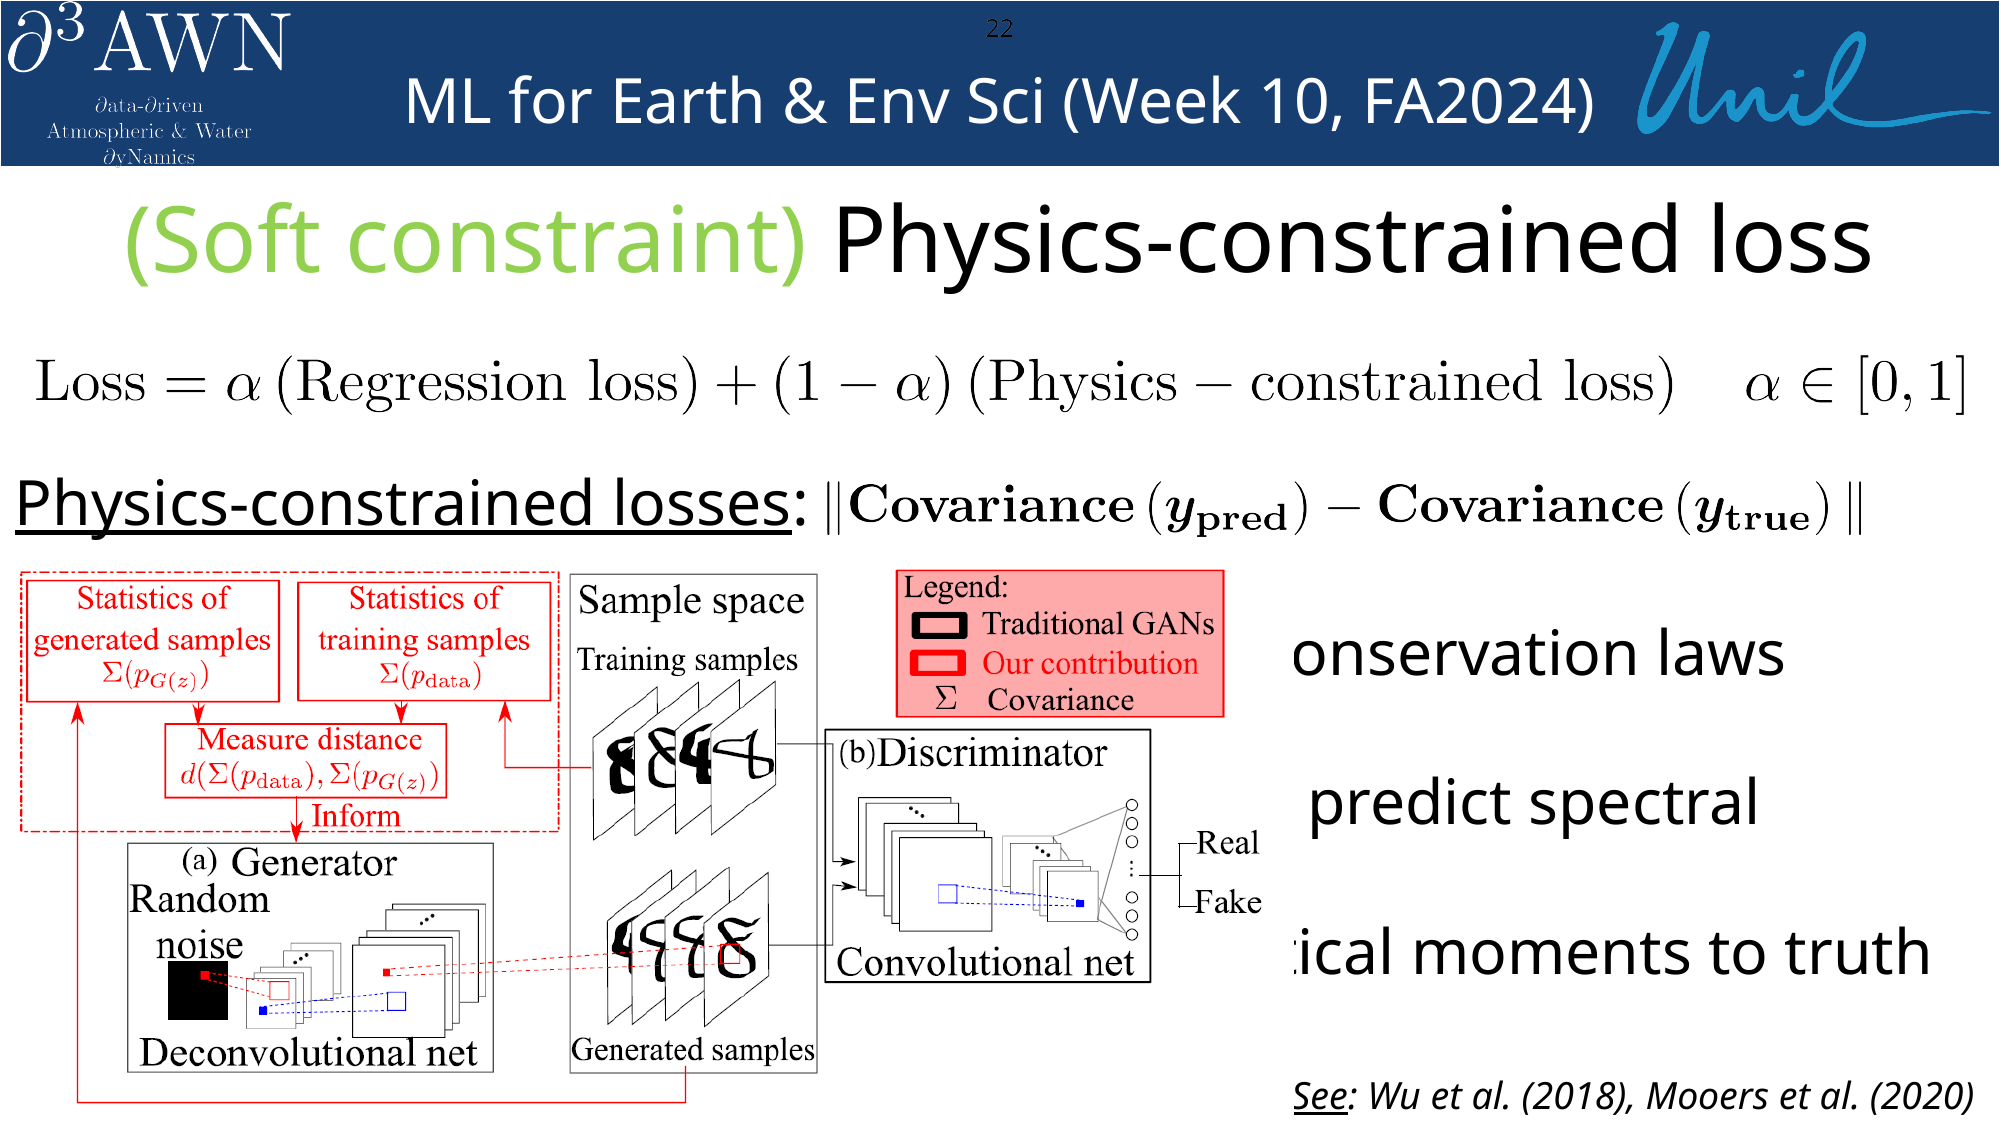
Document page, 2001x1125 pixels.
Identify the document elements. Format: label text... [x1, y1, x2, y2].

text_box See: Wu et al. (2018), Mooers et al. (2020) [1294, 1064, 2000, 1125]
picture [36, 355, 1964, 416]
title (Soft constraint) Physics-constrained loss [0, 171, 2000, 316]
picture [0, 547, 1294, 1125]
text_box Physics-constrained losses: Residual of definitions, state equations, conservation laws Approximate dynamics (1) Multi-scale or spectral loss; (2) directly predict spectral coefficients Statistical constraints: (1) Compare statistical moments to truth [0, 455, 2000, 995]
picture [0, 0, 298, 168]
picture [1609, 22, 2000, 145]
picture [827, 481, 1861, 537]
slide_number 22 [774, 0, 1225, 60]
